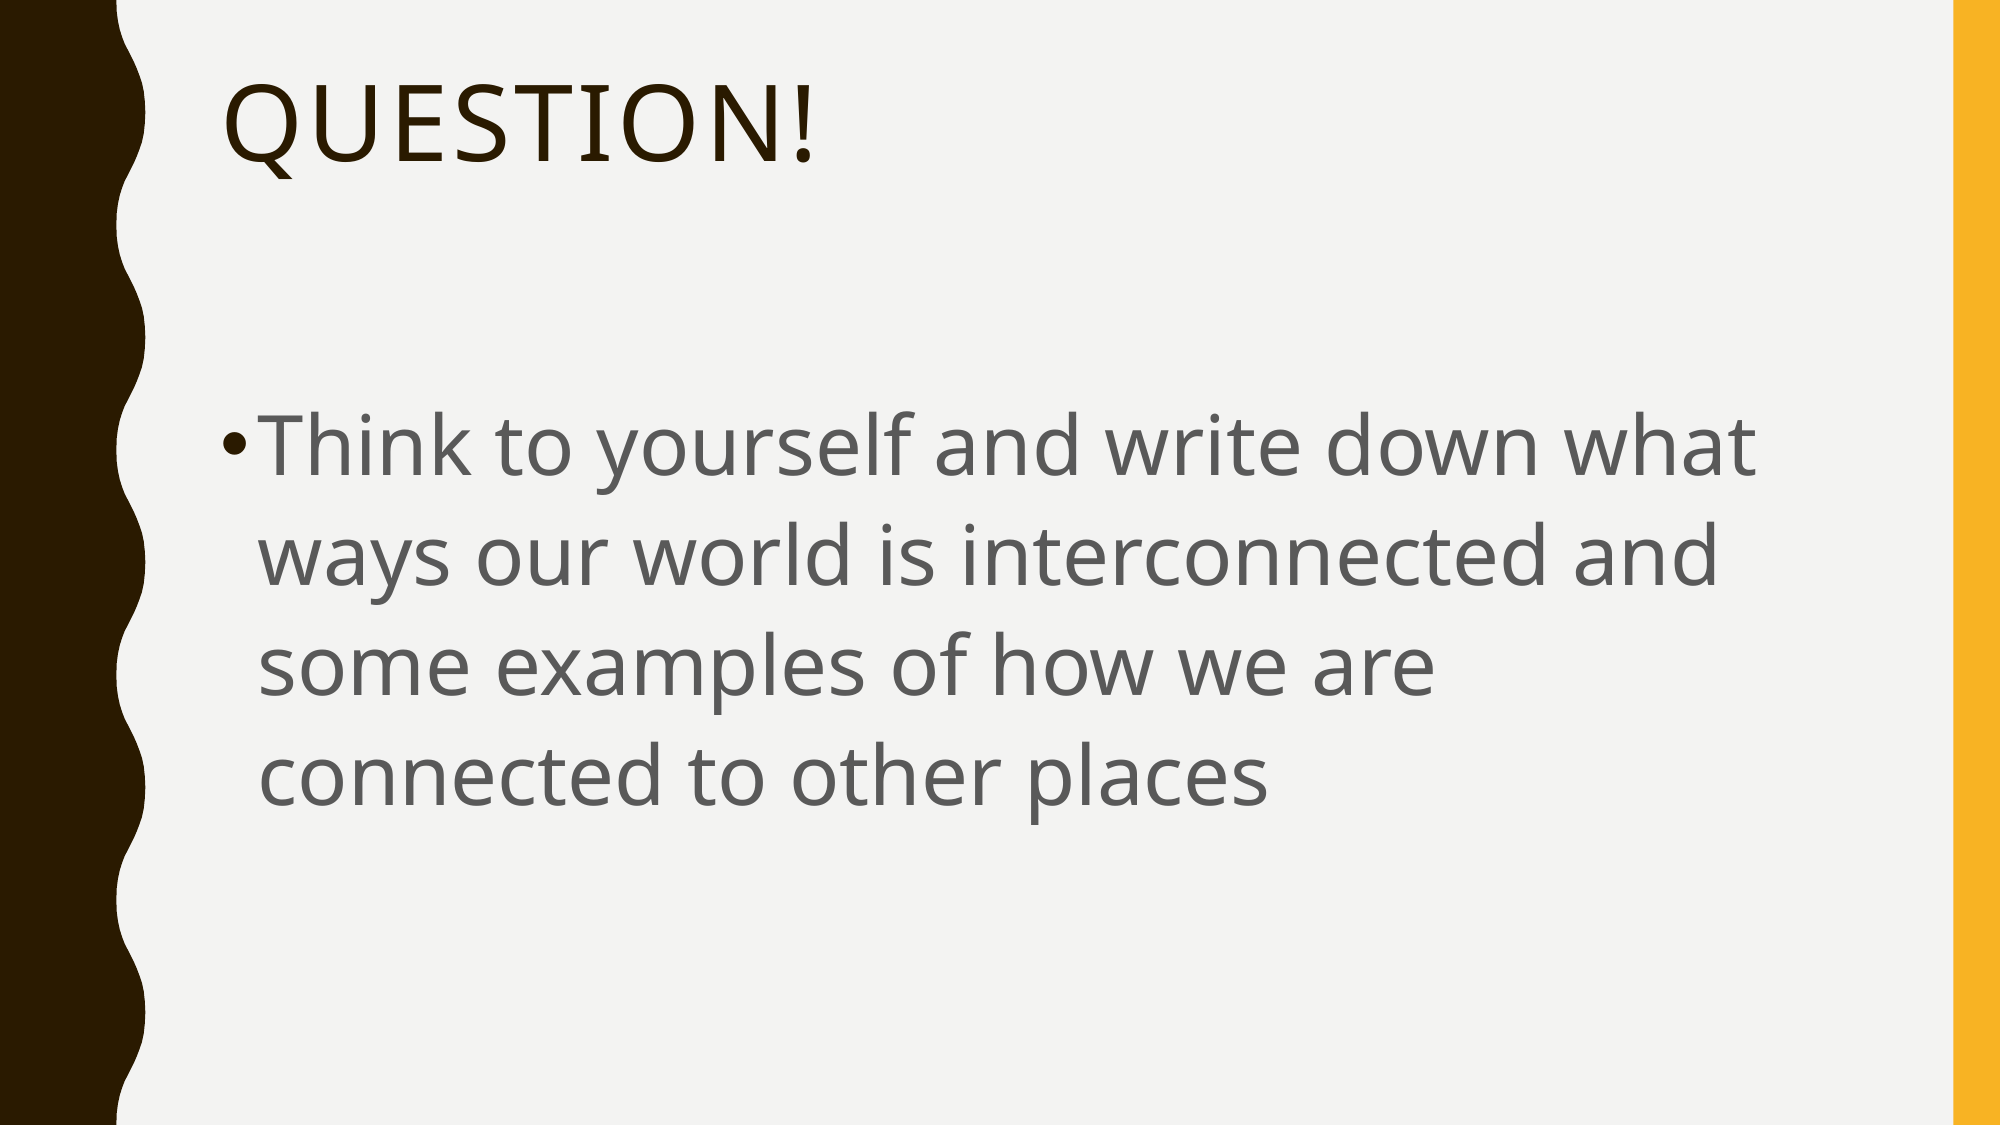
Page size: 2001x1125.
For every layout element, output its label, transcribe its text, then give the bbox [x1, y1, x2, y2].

title Question! [205, 62, 1875, 308]
list Think to yourself and write down what ways our world is interconnected and some examples of how we are connected to other places [205, 375, 1875, 965]
